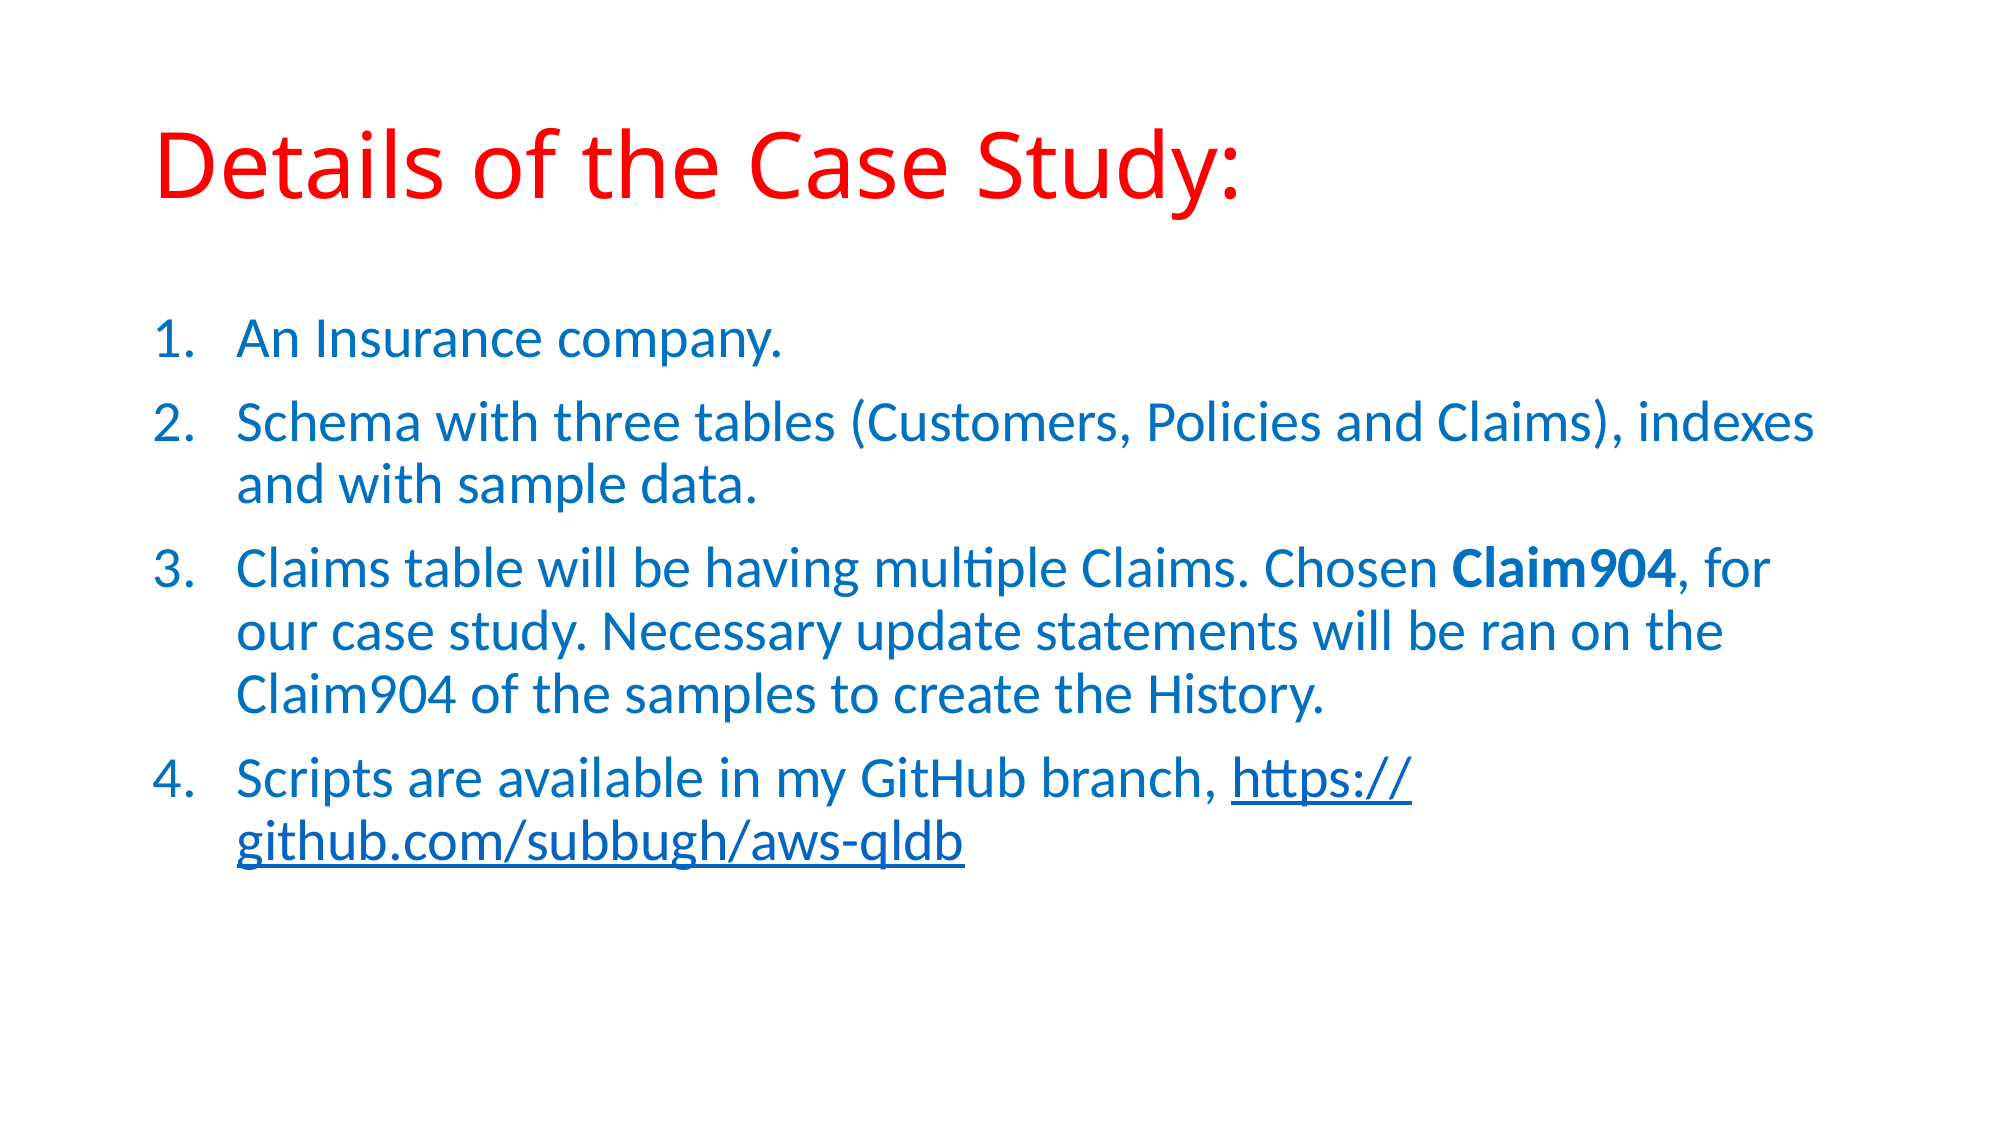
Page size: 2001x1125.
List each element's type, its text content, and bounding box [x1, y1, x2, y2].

title Details of the Case Study: [137, 59, 1863, 278]
list An Insurance company. Schema with three tables (Customers, Policies and Claims), indexes and with sample data. Claims table will be having multiple Claims. Chosen Claim904, for our case study. Necessary update statements will be ran on the Claim904 of the samples to create the History. Scripts are available in my GitHub branch, https://github.com/subbugh/aws-qldb [137, 299, 1863, 1014]
